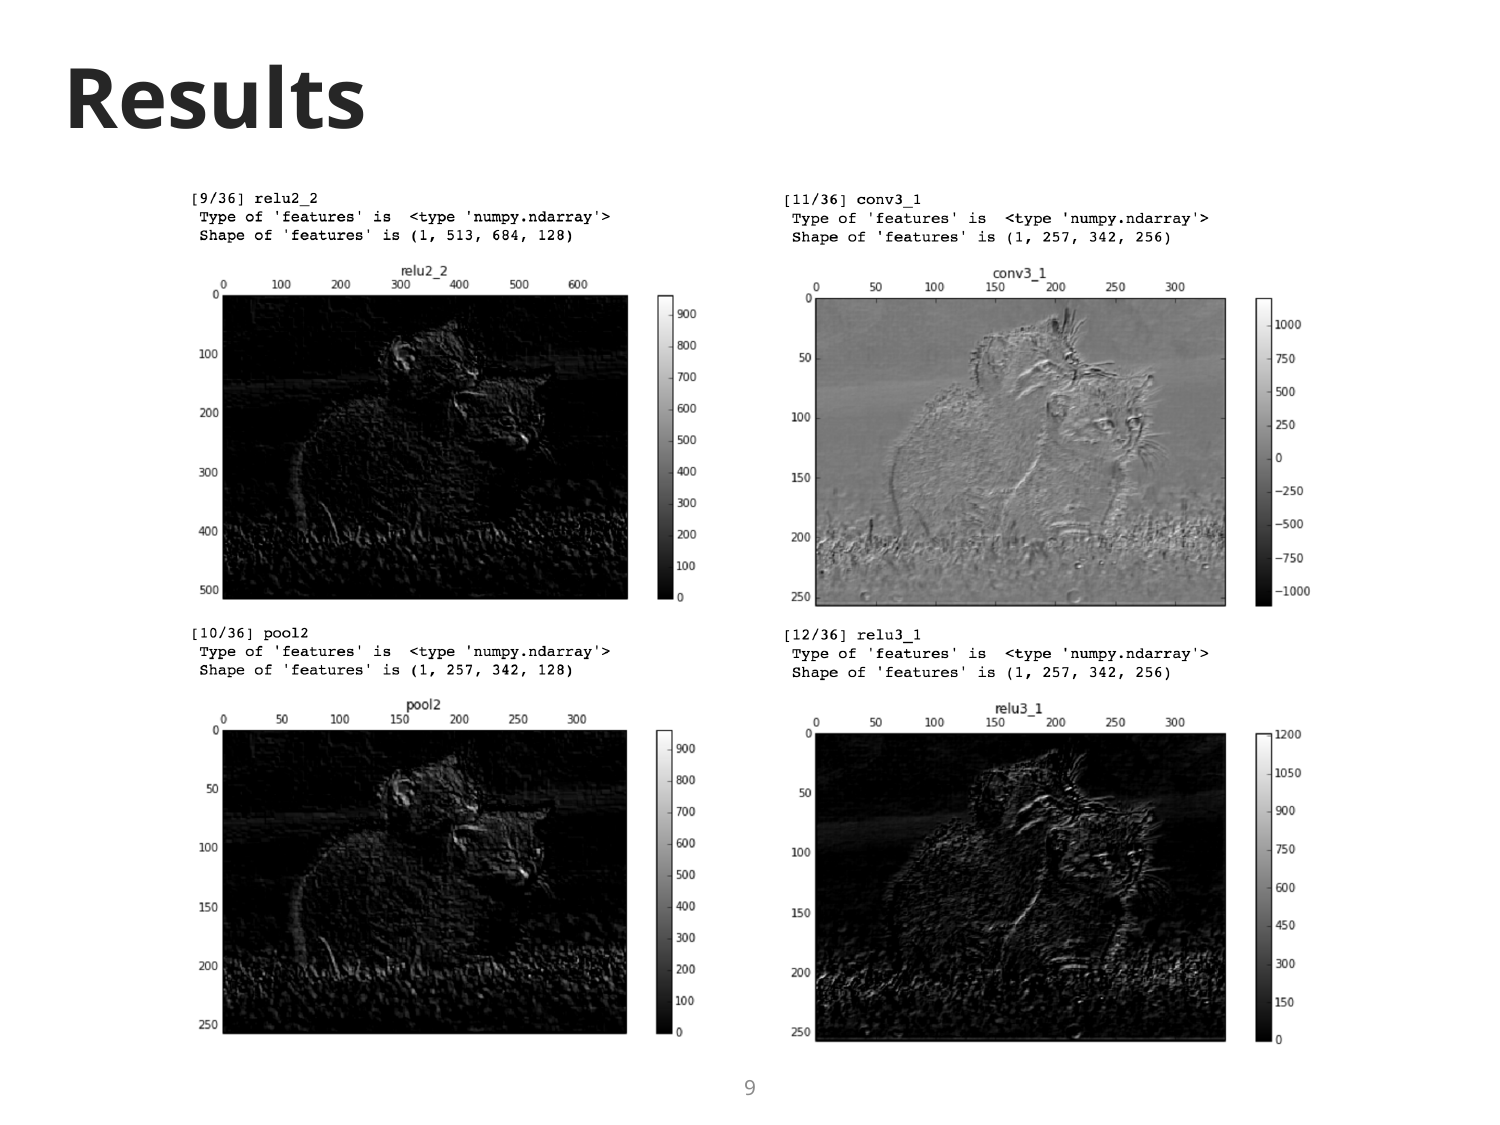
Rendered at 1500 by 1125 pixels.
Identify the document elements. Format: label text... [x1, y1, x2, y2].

slide_number 9 [575, 1058, 925, 1119]
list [182, 183, 706, 1048]
title Results [48, 41, 1456, 149]
picture [773, 183, 1326, 1048]
